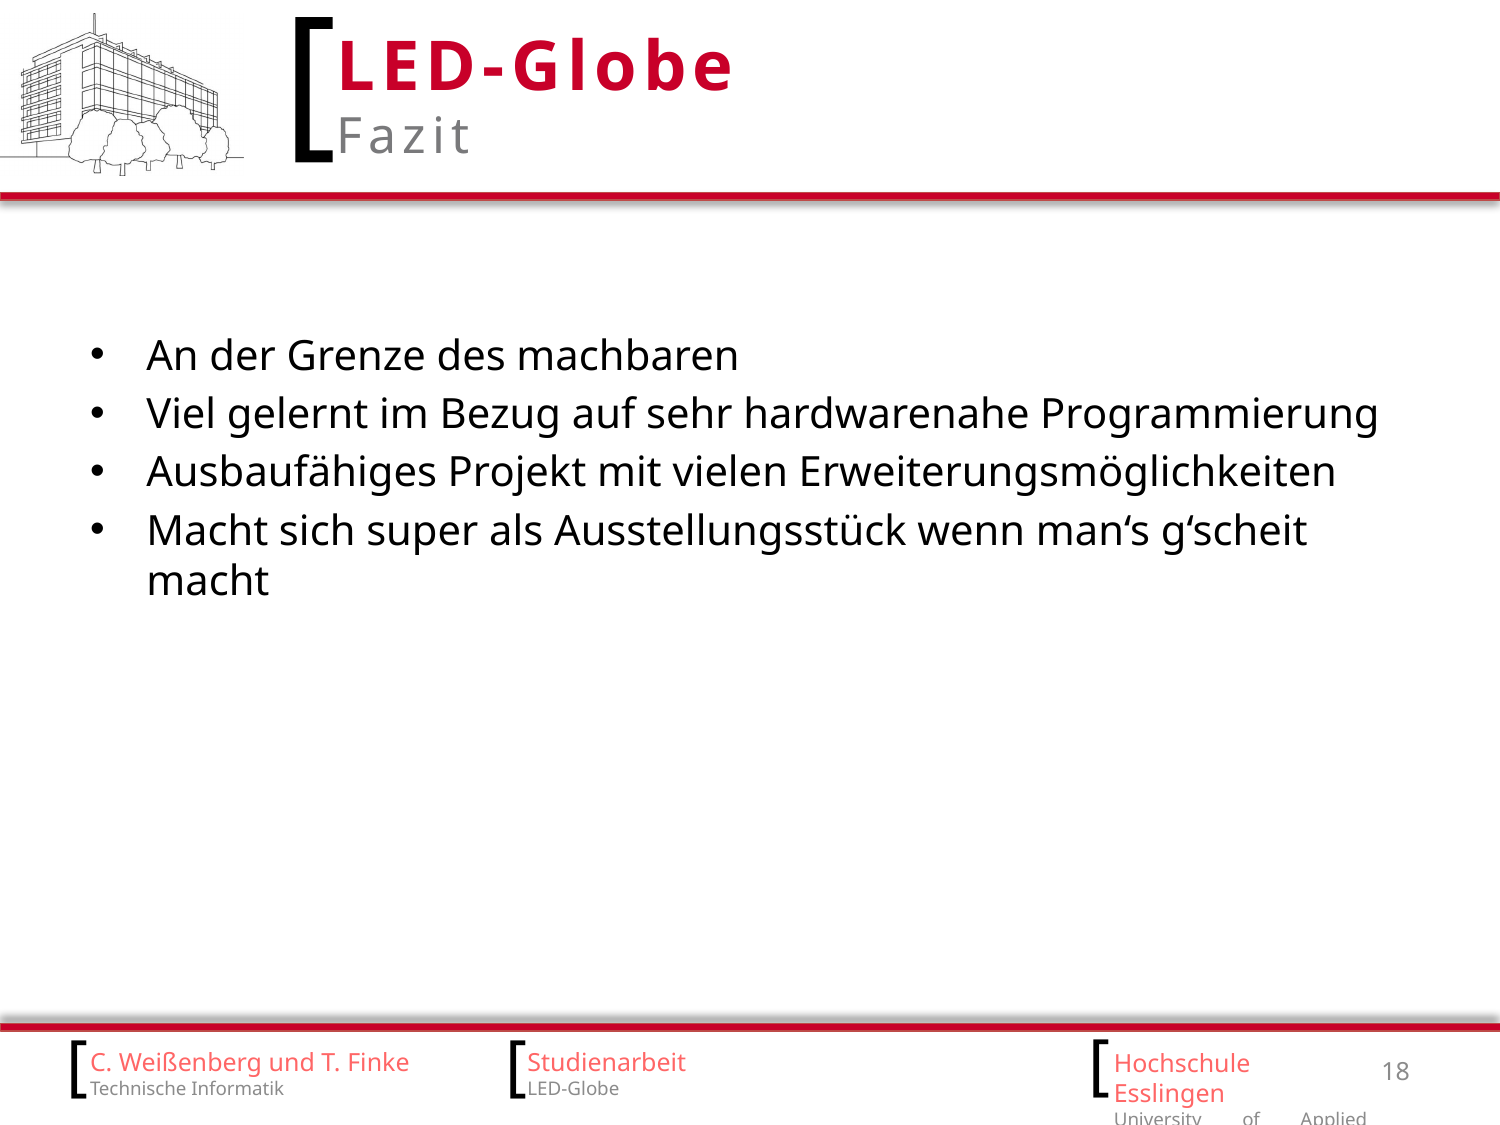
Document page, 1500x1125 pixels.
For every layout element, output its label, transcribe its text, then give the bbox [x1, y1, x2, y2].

subtitle Fazit [321, 97, 1484, 161]
footer Studienarbeit LED-Globe [512, 1042, 1035, 1103]
picture [0, 13, 244, 176]
slide_number C. Weißenberg und T. Finke Technische Informatik [75, 1042, 497, 1103]
title LED-Globe [321, 13, 1484, 97]
slide_number 18 [1099, 1042, 1425, 1103]
list An der Grenze des machbaren Viel gelernt im Bezug auf sehr hardwarenahe Programmierung Ausbaufähiges Projekt mit vielen Erweiterungsmöglichkeiten Macht sich super als Ausstellungsstück wenn man‘s g‘scheit macht [75, 262, 1425, 1005]
